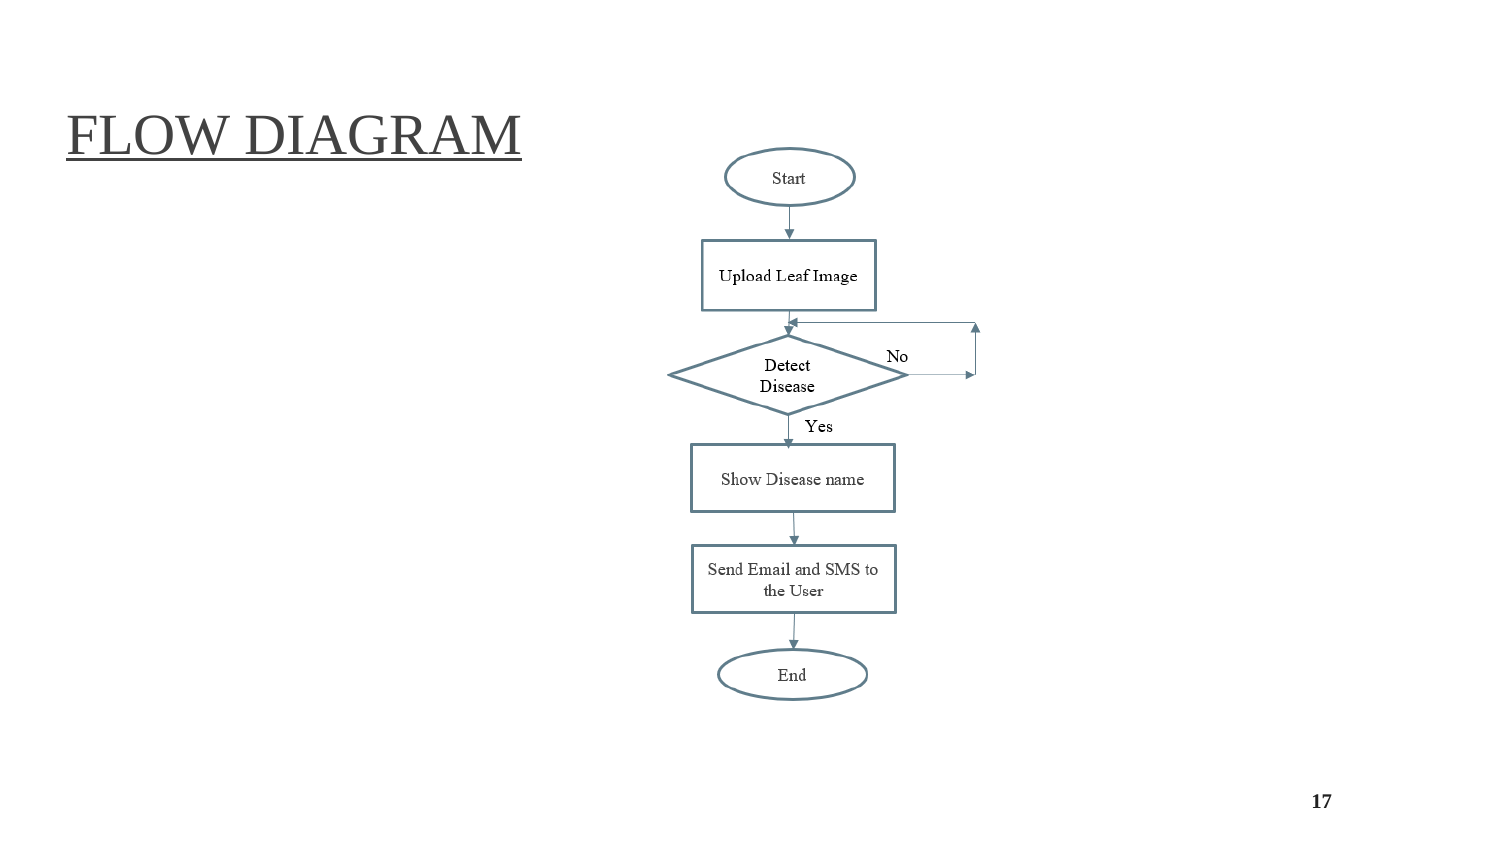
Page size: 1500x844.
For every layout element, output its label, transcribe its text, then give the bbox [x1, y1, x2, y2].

picture [638, 124, 1031, 720]
title FLOW DIAGRAM [51, 61, 1449, 182]
slide_number 17 [1257, 768, 1348, 833]
